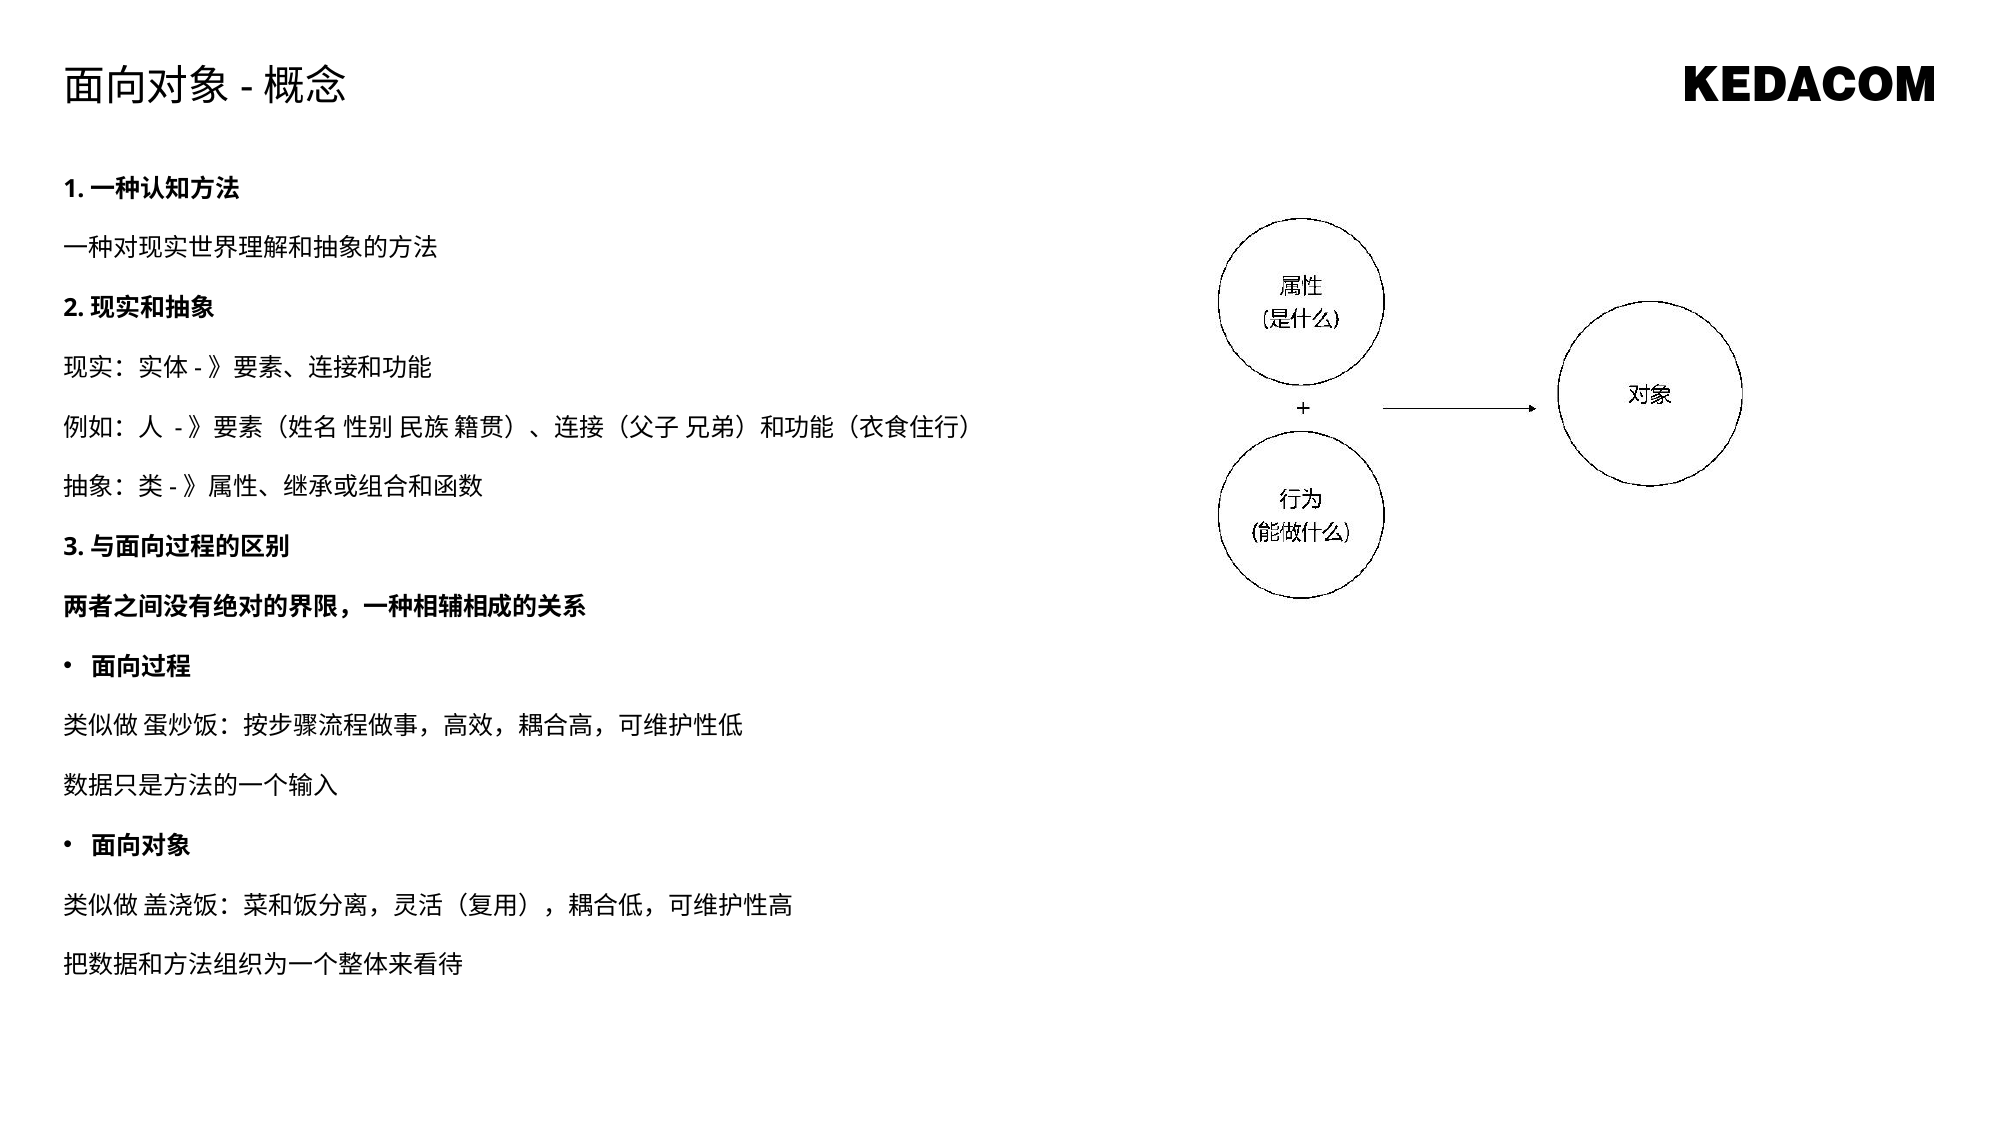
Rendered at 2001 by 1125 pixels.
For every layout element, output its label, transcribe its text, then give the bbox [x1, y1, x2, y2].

list 1.一种认知方法 一种对现实世界理解和抽象的方法 2.现实和抽象 现实：实体-》要素、连接和功能 例如：人 -》要素（姓名 性别 民族 籍贯）、连接（父子 兄弟）和功能（衣食住行） 抽象：类-》属性、继承或组合和函数 3.与面向过程的区别 两者之间没有绝对的界限，一种相辅相成的关系 面向过程 类似做 蛋炒饭：按步骤流程做事，高效，耦合高，可维护性低 数据只是方法的一个输入 面向对象 类似做 盖浇饭：菜和饭分离，灵活（复用），耦合低，可维护性高 把数据和方法组织为一个整体来看待 [48, 155, 1950, 1059]
list 面向对象-概念 [48, 51, 1661, 151]
picture [1201, 208, 1755, 608]
picture [1685, 66, 1934, 101]
